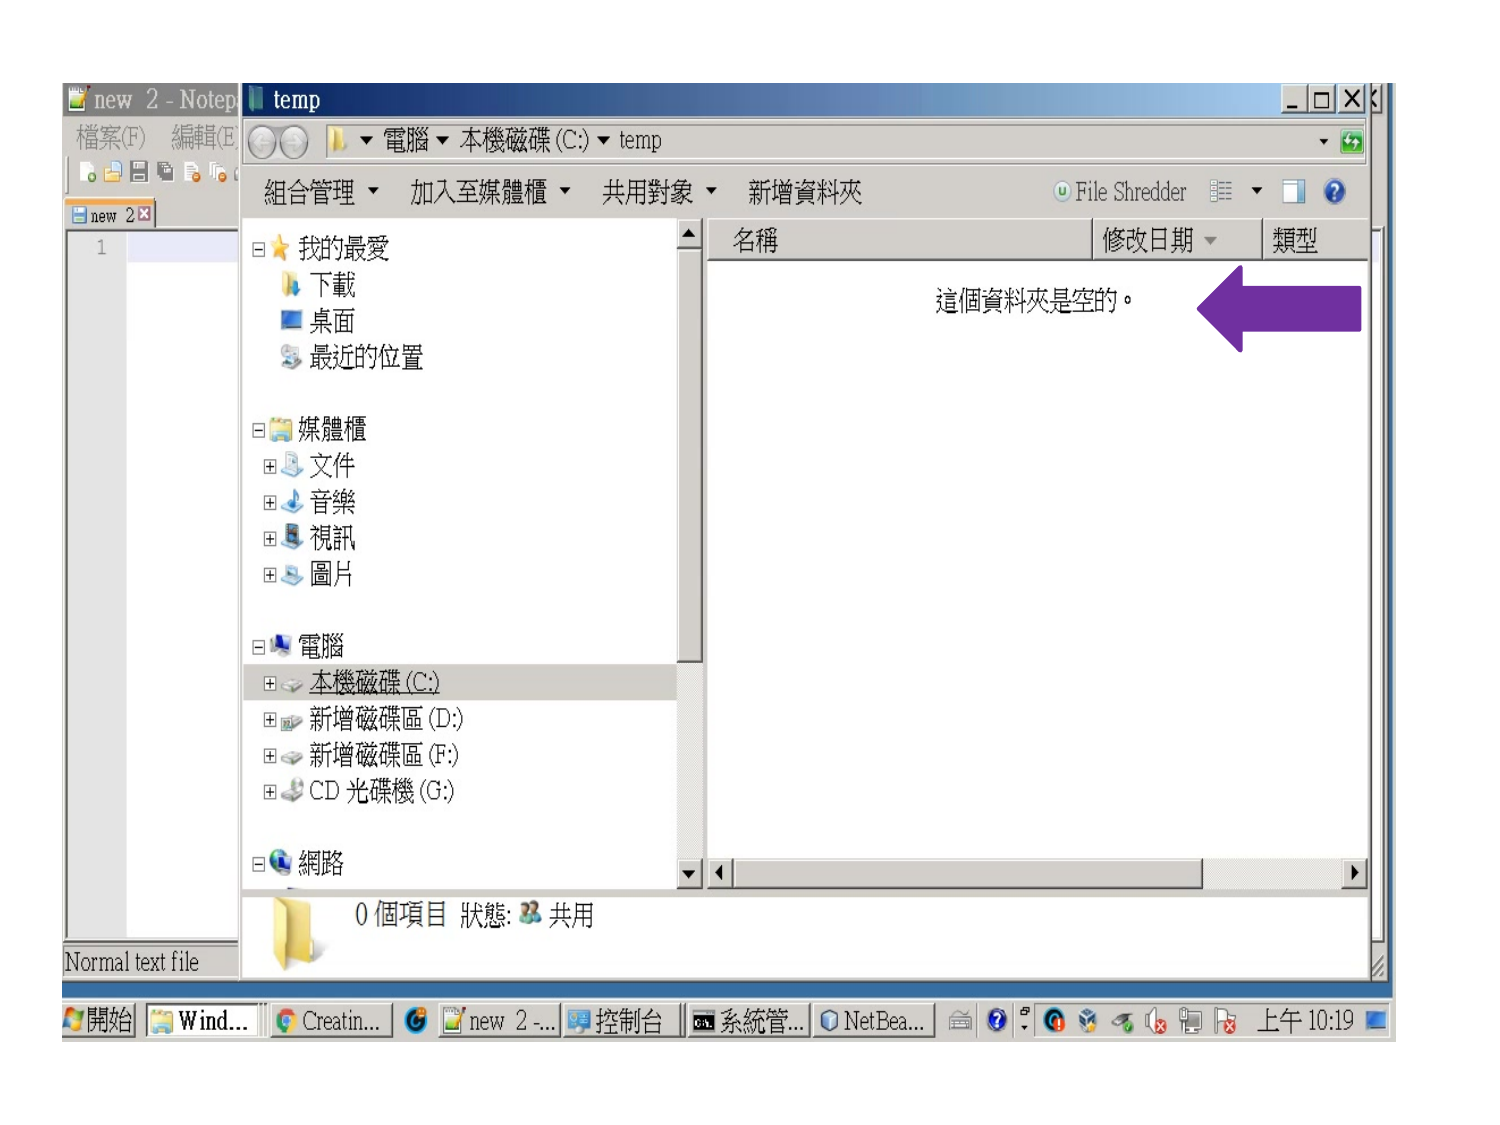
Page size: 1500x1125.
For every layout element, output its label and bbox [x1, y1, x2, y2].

picture [62, 83, 1396, 1042]
